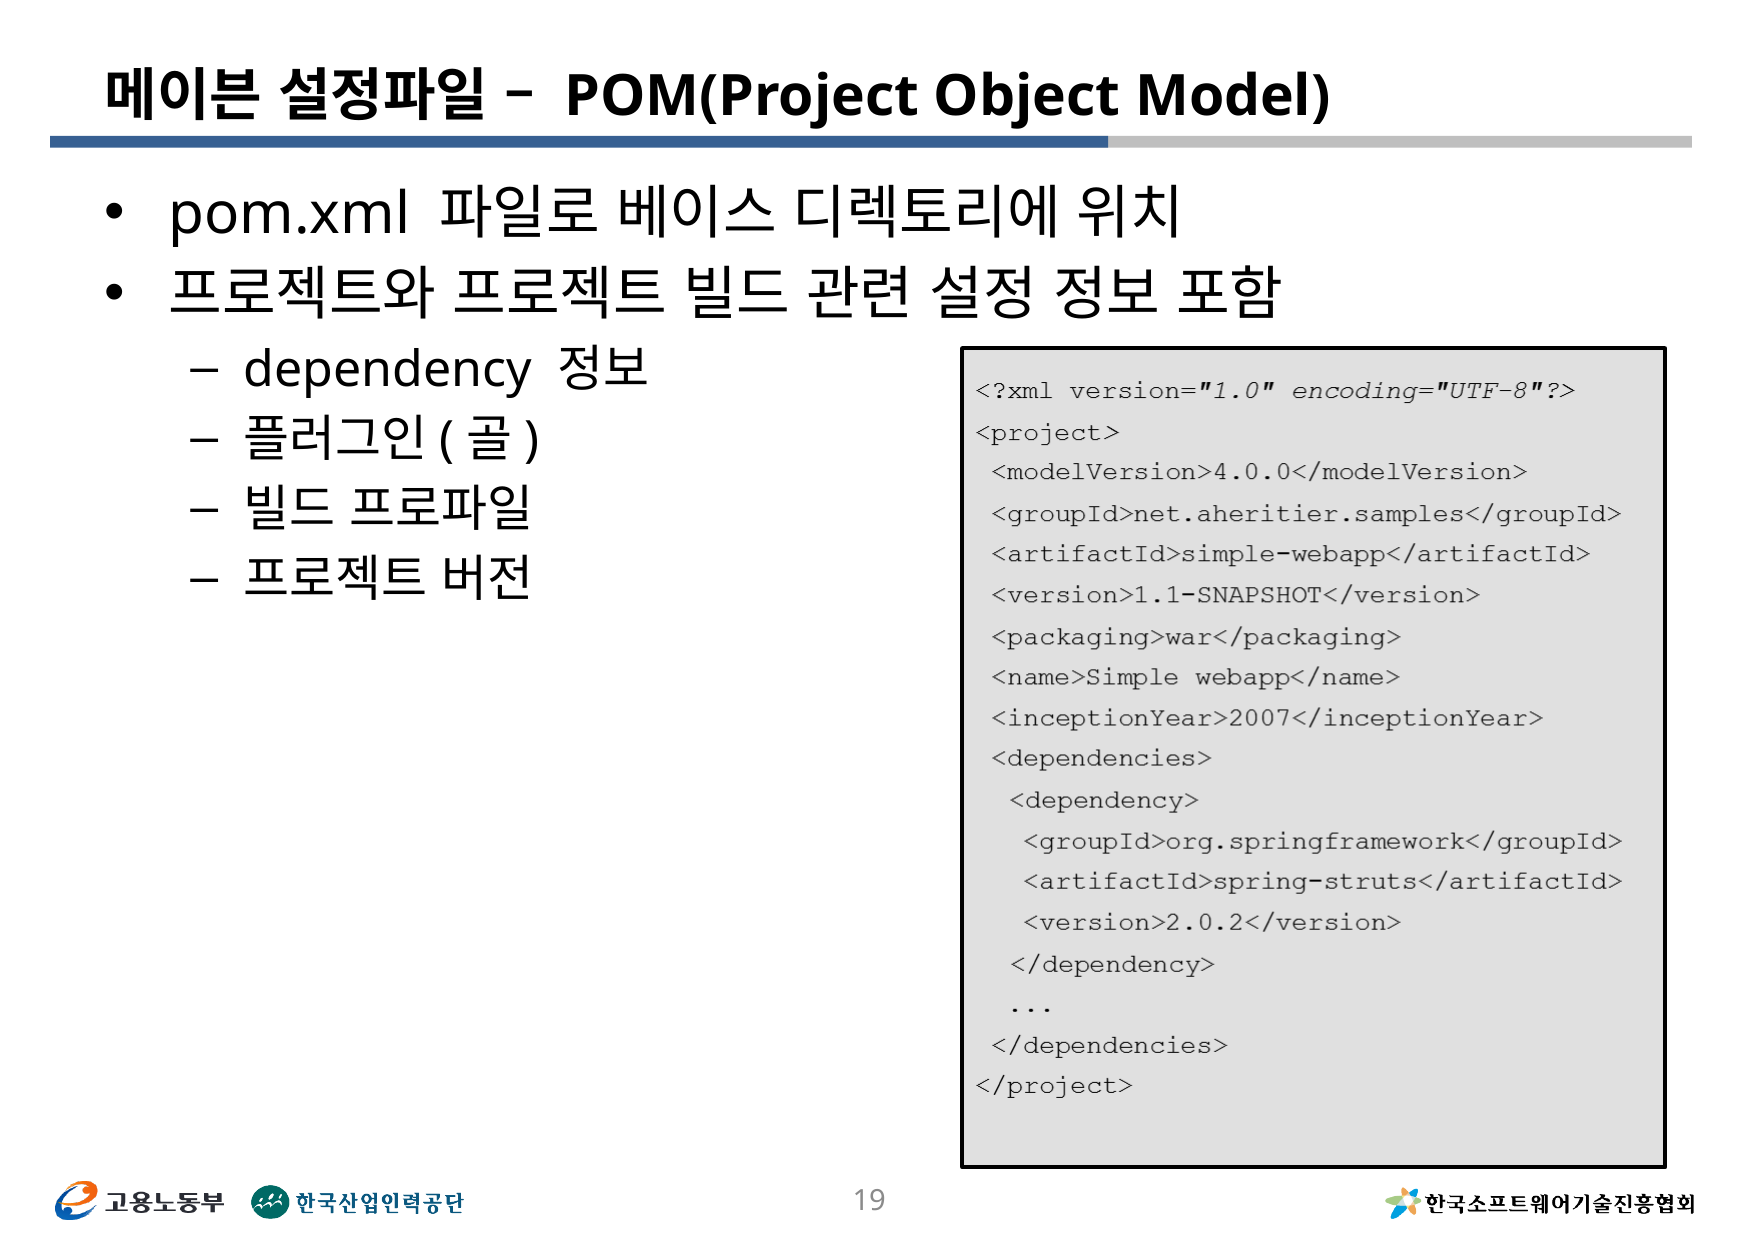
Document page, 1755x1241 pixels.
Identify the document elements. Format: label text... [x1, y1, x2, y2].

title 메이븐 설정파일 – POM(Project Object Model) [87, 49, 1667, 136]
slide_number 19 [664, 1168, 1074, 1235]
picture [1385, 1187, 1694, 1219]
picture [251, 1185, 464, 1219]
picture [50, 1178, 228, 1223]
picture [959, 345, 1667, 1169]
list pom.xml 파일로 베이스 디렉토리에 위치 프로젝트와 프로젝트 빌드 관련 설정 정보 포함 dependency 정보 플러그인(골) 빌드 프로파일 프로젝트 버전 [87, 166, 1667, 1108]
